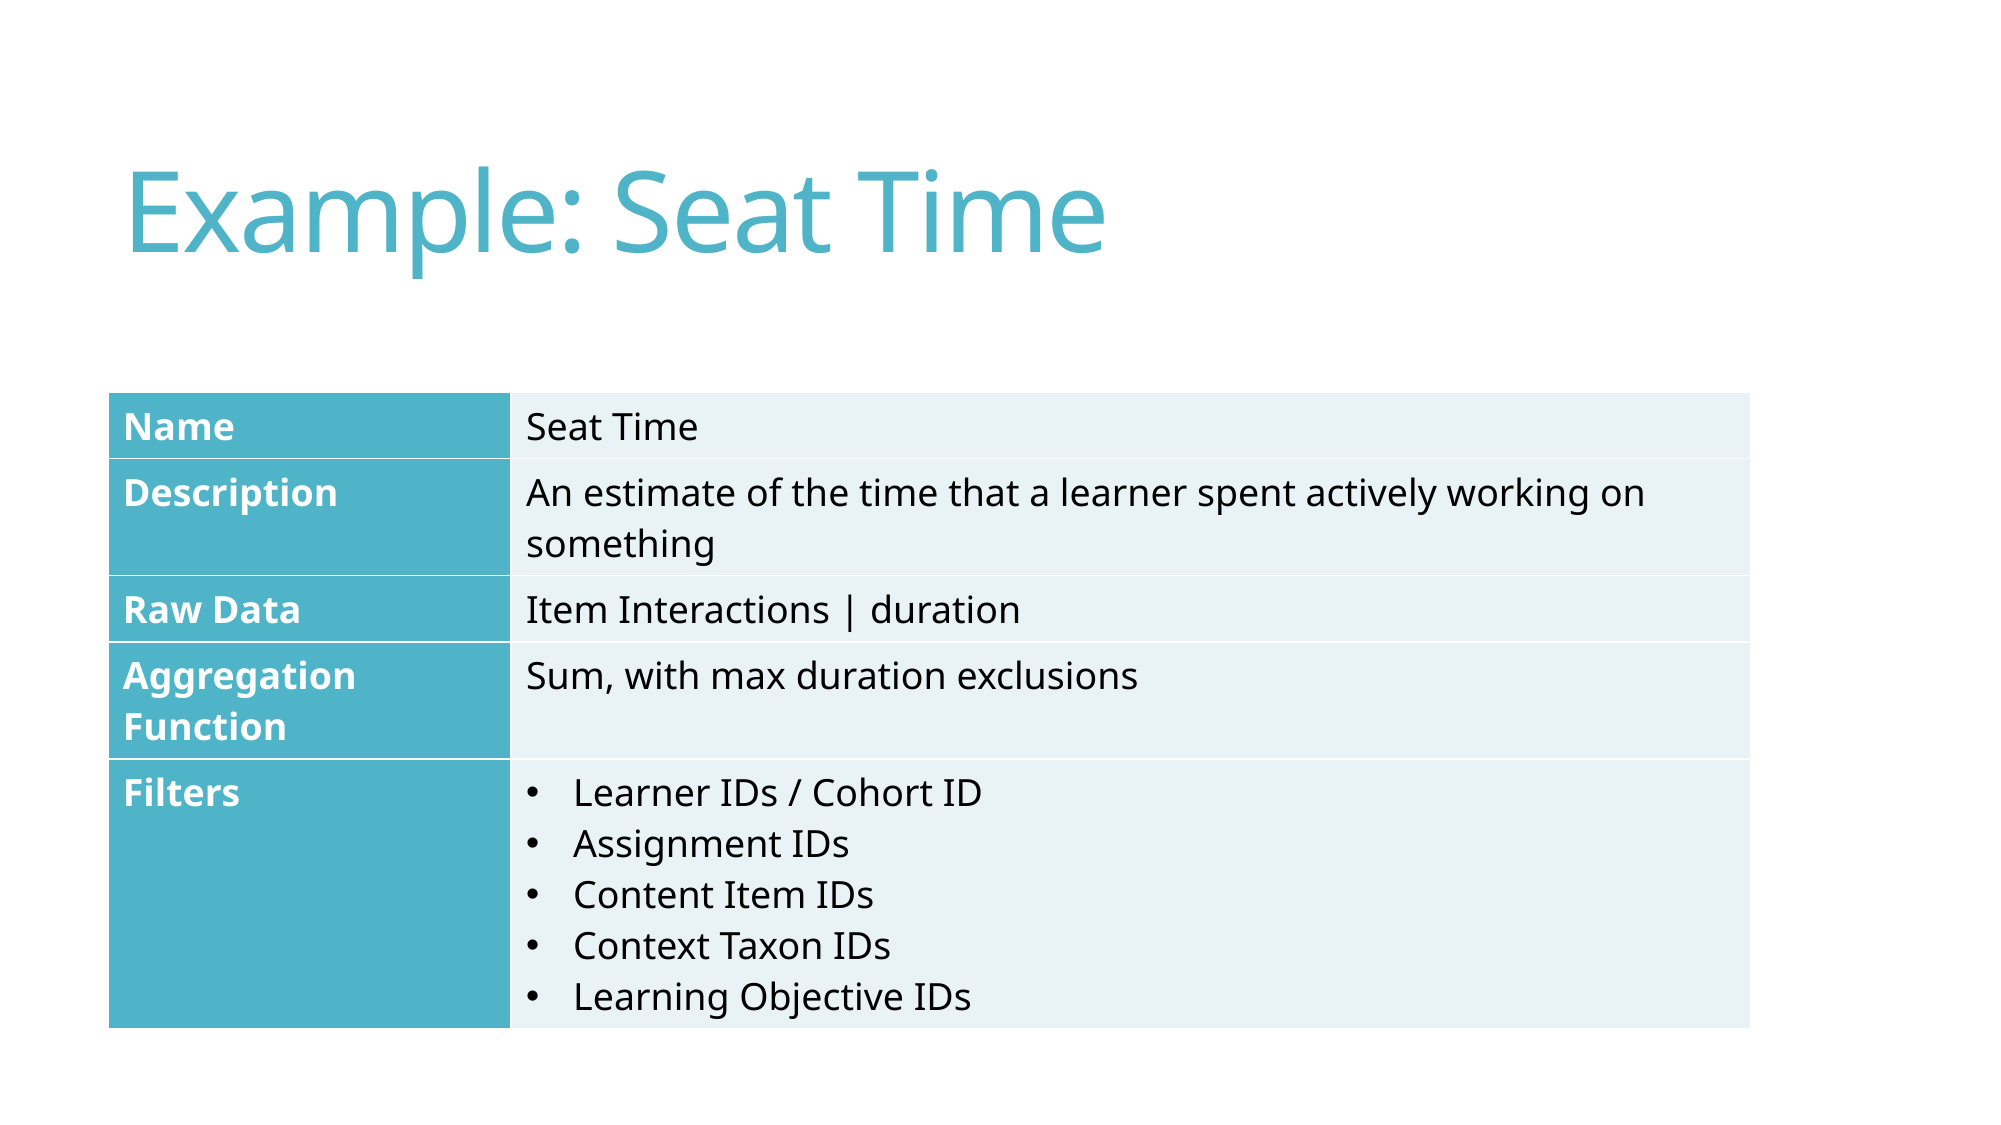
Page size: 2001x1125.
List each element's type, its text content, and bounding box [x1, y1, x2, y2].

table_cell Filters [109, 760, 510, 1028]
table_header Seat Time [512, 393, 1750, 458]
table_cell Raw Data [109, 576, 510, 641]
title Example: Seat Time [107, 81, 1875, 354]
table_header Name [109, 393, 510, 458]
table_cell Aggregation Function [109, 643, 510, 758]
table_cell Description [109, 459, 510, 575]
table_cell Learner IDs / Cohort ID Assignment IDs Content Item IDs Context Taxon IDs Learning Objective IDs [512, 760, 1750, 1028]
table_cell Sum, with max duration exclusions [512, 643, 1750, 758]
table_cell Item Interactions | duration [512, 576, 1750, 641]
table_cell An estimate of the time that a learner spent actively working on something [512, 459, 1750, 575]
